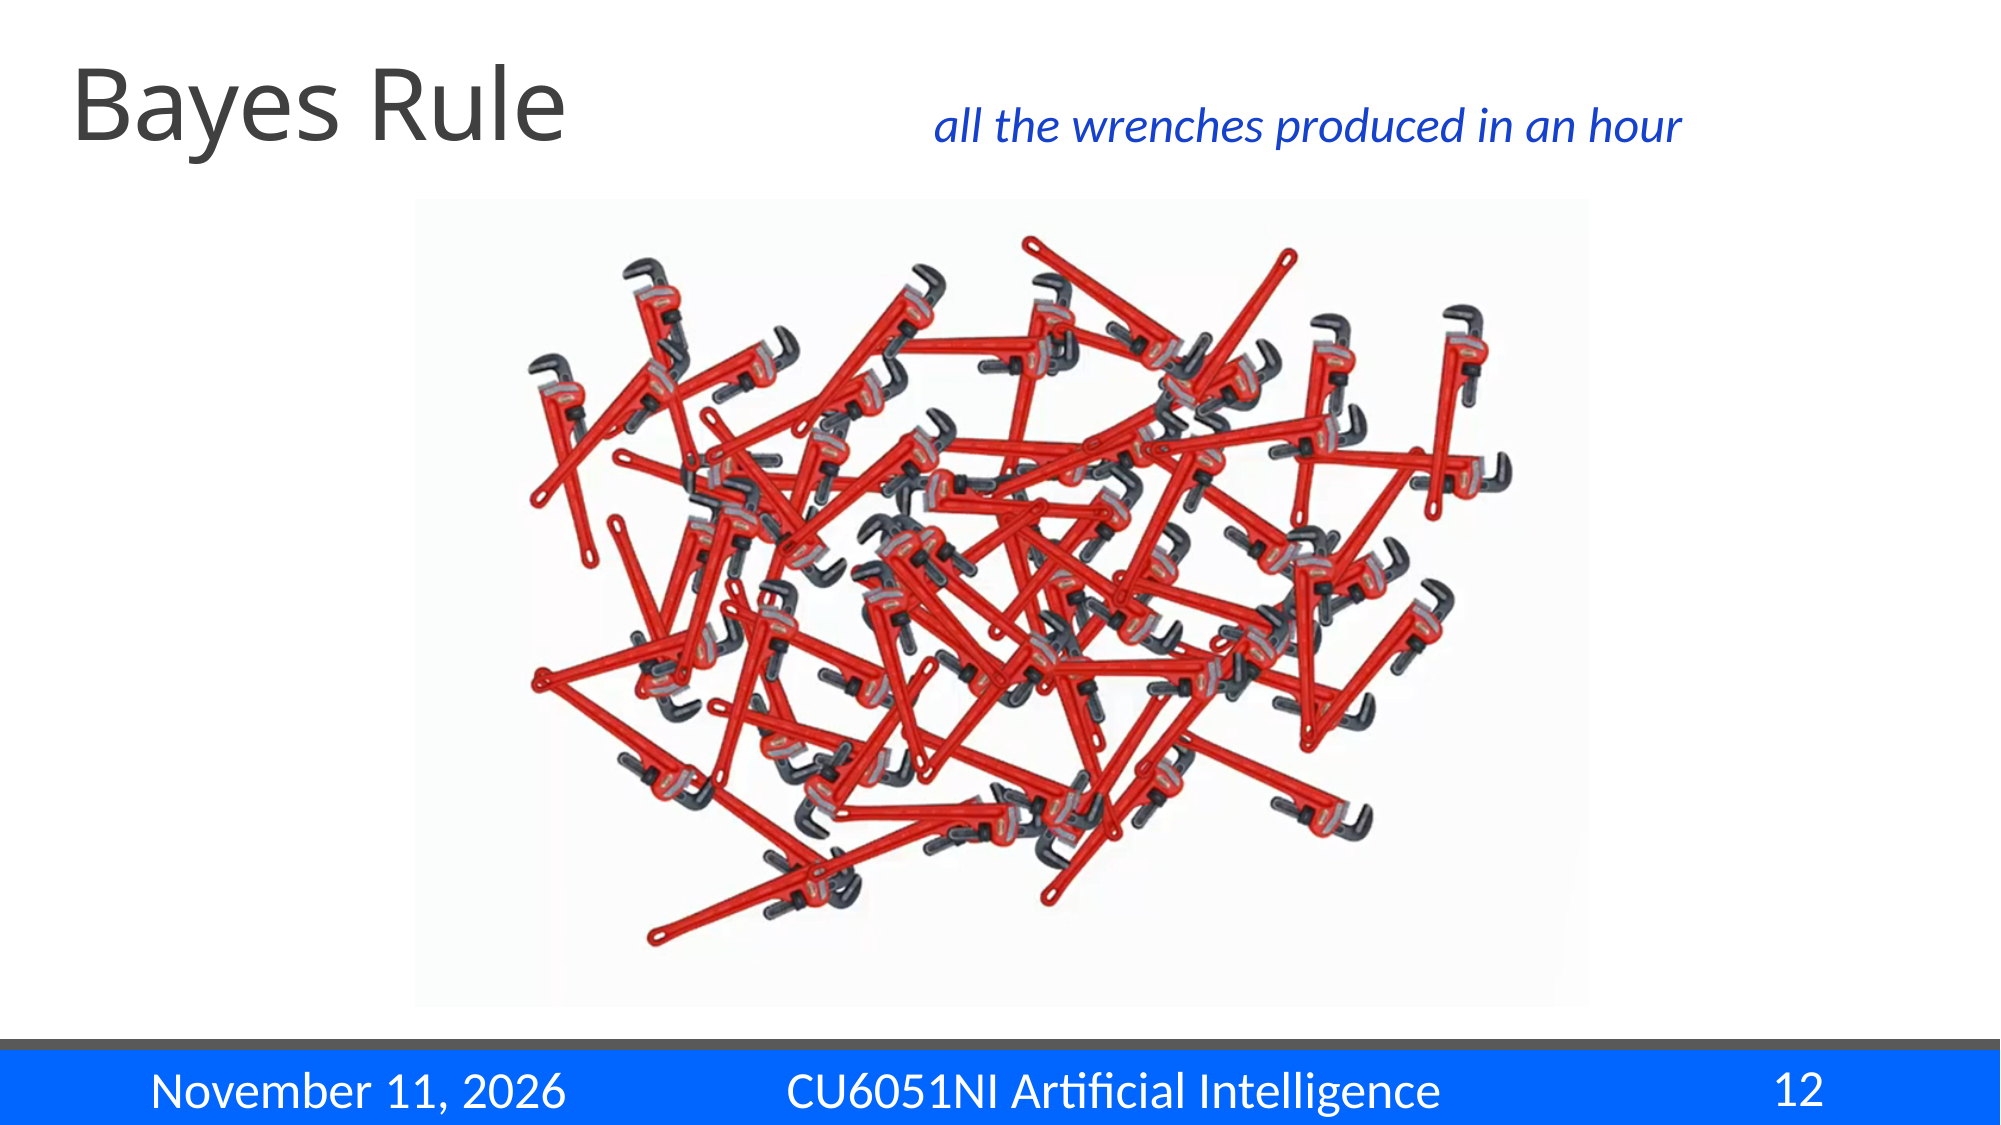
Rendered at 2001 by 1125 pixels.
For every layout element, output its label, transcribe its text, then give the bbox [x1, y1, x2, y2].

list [414, 198, 1589, 1008]
text_box all the wrenches produced in an hour [919, 85, 1909, 160]
slide_number 12 [1624, 1056, 1840, 1116]
footer CU6051NI Artificial Intelligence [695, 1057, 1533, 1118]
title Bayes Rule [54, 39, 1943, 169]
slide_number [135, 1057, 622, 1118]
